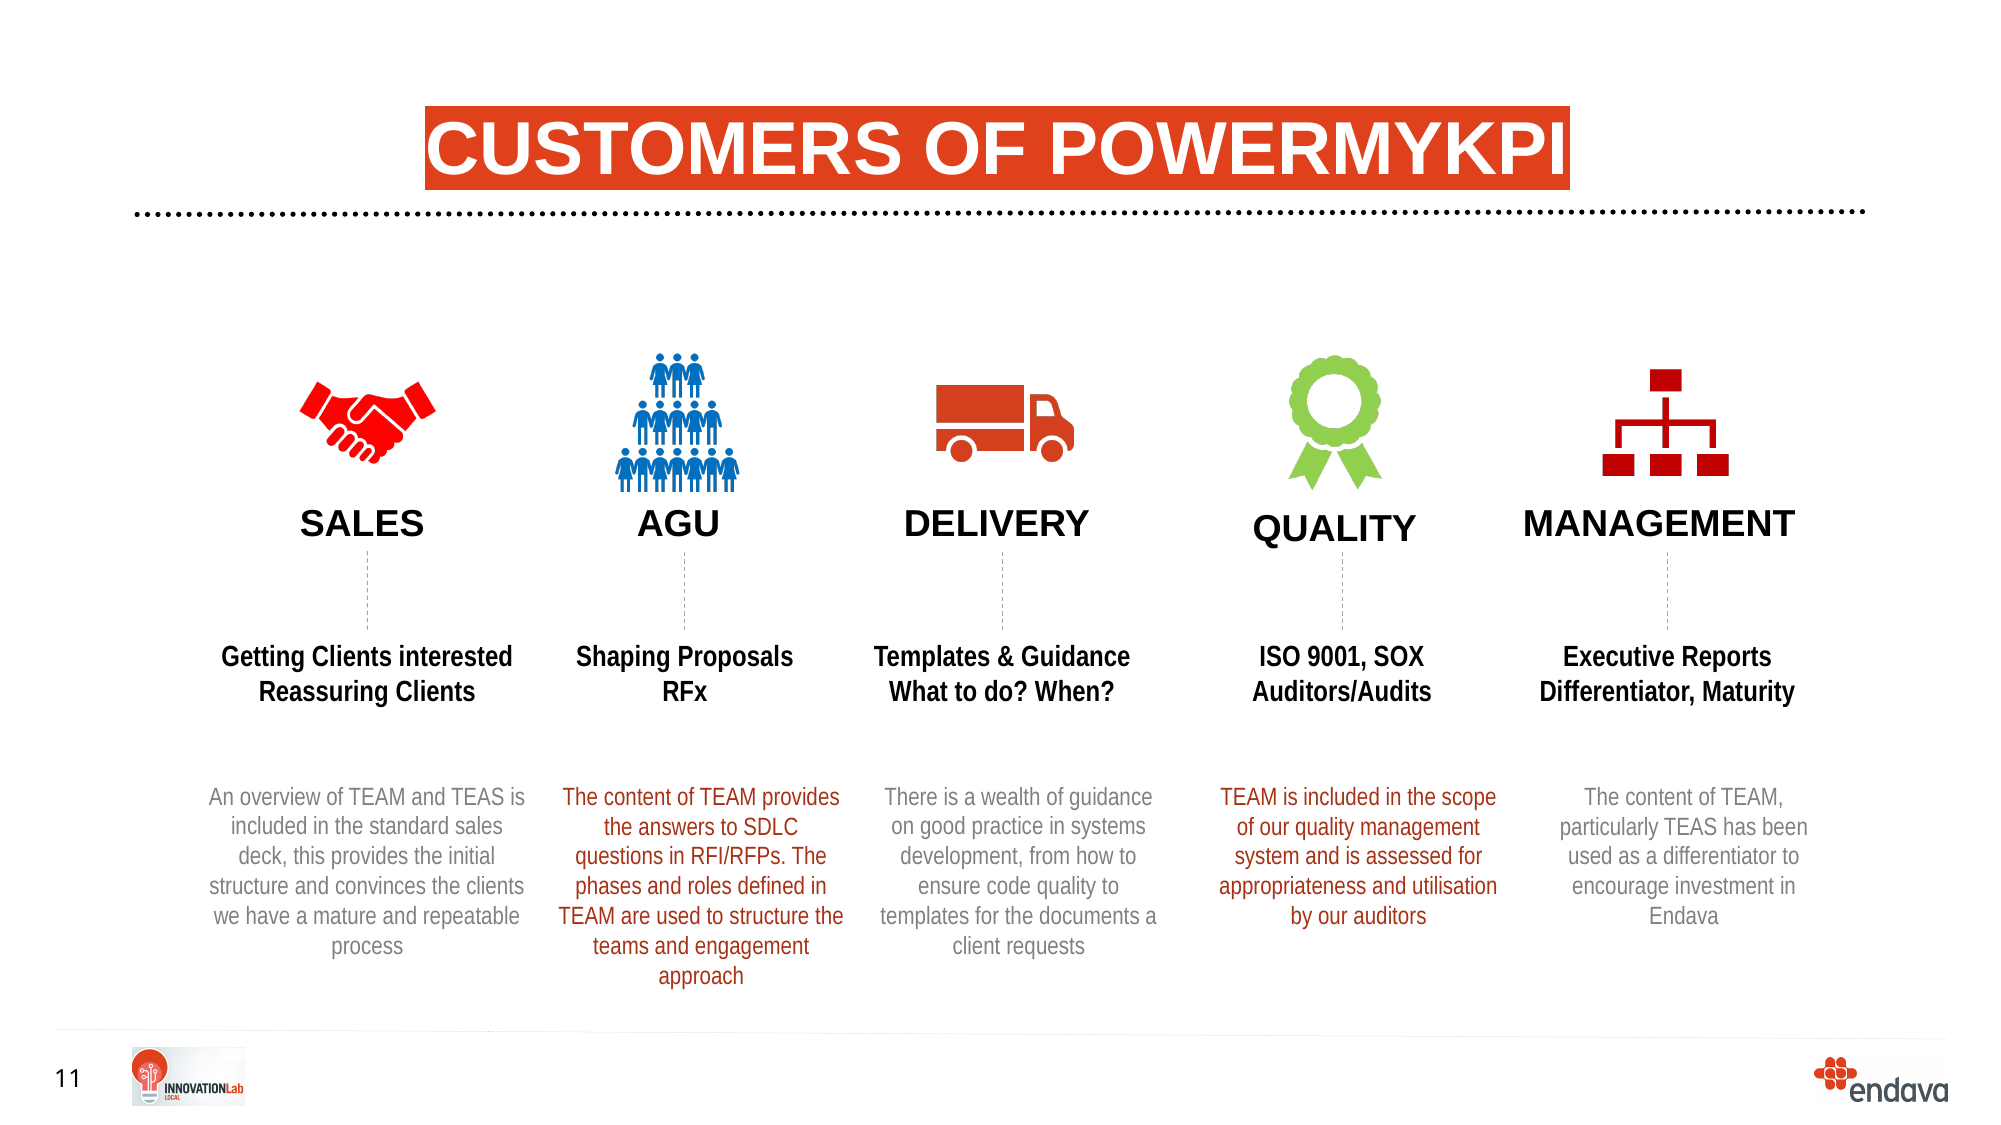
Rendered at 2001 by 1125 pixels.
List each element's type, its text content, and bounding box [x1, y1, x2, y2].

text_box MANAGEMENT [1504, 491, 1814, 551]
picture [929, 347, 1080, 498]
picture [1590, 347, 1741, 498]
picture [1259, 347, 1410, 498]
picture [132, 1047, 245, 1106]
picture [1814, 1057, 1948, 1102]
text_box TEAM is included in the scope of our quality management system and is assessed for appropriateness and utilisation by our auditors [1200, 772, 1518, 938]
text_box An overview of TEAM and TEAS is included in the standard sales deck, this provides the initial structure and convinces the clients we have a mature and repeatable process [191, 772, 542, 968]
picture [292, 347, 443, 498]
text_box ISO 9001, SOX Auditors/Audits [1166, 629, 1491, 716]
text_box There is a wealth of guidance on good practice in systems development, from how to ensure code quality to templates for the documents a client requests [860, 772, 1178, 968]
text_box SALES [285, 491, 450, 551]
text_box QUALITY [1224, 497, 1446, 557]
text_box The content of TEAM provides the answers to SDLC questions in RFI/RFPs. The phases and roles defined in TEAM are used to structure the teams and engagement approach [542, 772, 861, 998]
text_box Templates & Guidance What to do? When? [826, 629, 1166, 716]
text_box AGU [596, 491, 761, 551]
text_box DELIVERY [886, 491, 1108, 551]
text_box The content of TEAM, particularly TEAS has been used as a differentiator to encourage investment in Endava [1525, 772, 1843, 938]
text_box Getting Clients interested Reassuring Clients [191, 629, 508, 716]
text_box Executive Reports Differentiator, Maturity [1491, 629, 1844, 716]
text_box Shaping Proposals RFx [508, 629, 826, 716]
title CUSTOMERS of powermykpi [198, 26, 1812, 195]
picture [599, 347, 751, 498]
